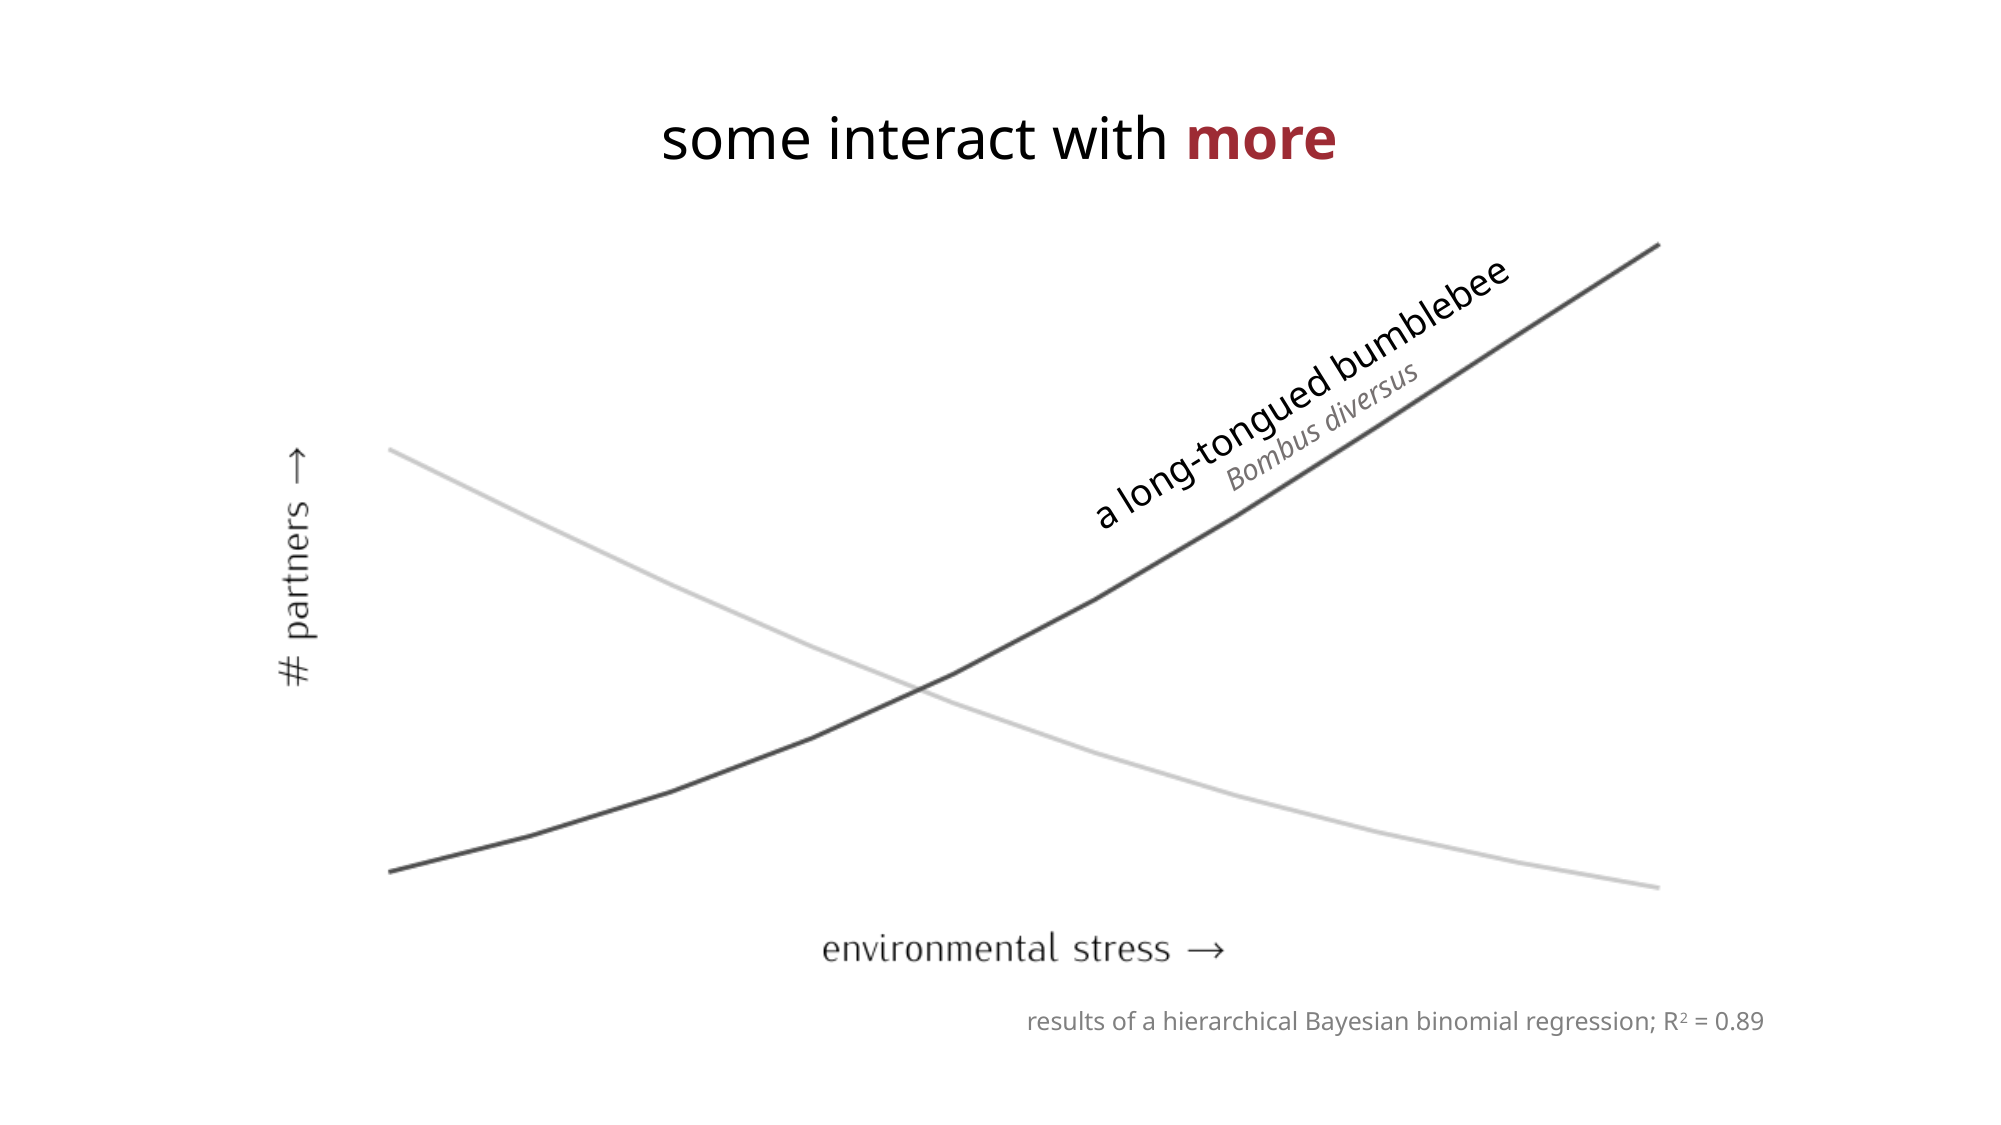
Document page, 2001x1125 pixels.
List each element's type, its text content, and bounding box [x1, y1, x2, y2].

text_box results of a hierarchical Bayesian binomial regression; R2 = 0.89 [1012, 998, 1780, 1044]
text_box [1079, 359, 1539, 454]
picture [249, 93, 1750, 1032]
